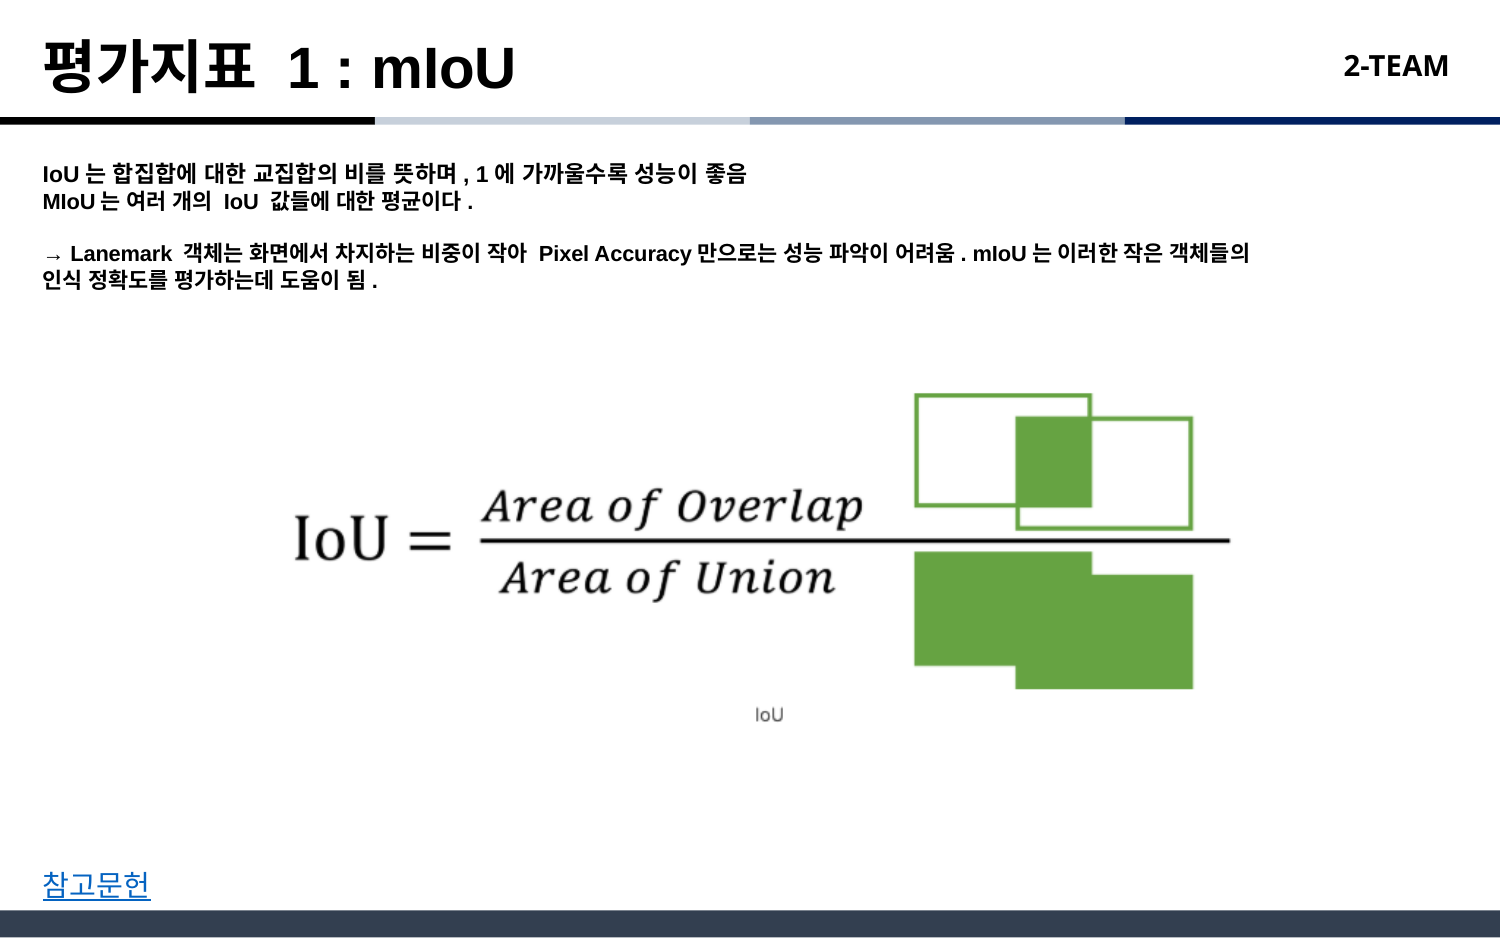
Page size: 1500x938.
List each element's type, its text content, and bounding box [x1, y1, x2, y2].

text_box IoU는 합집합에 대한 교집합의 비를 뜻하며, 1에 가까울수록 성능이 좋음 MIoU는 여러 개의 IoU 값들에 대한 평균이다. → Lanemark 객체는 화면에서 차지하는 비중이 작아 Pixel Accuracy만으로는 성능 파악이 어려움. mIoU는 이러한 작은 객체들의 인식 정확도를 평가하는데 도움이 됨. [27, 152, 1293, 300]
text_box 평가지표 1 : mIoU [28, 23, 868, 107]
text_box 참고문헌 [28, 859, 351, 917]
picture [231, 348, 1269, 748]
